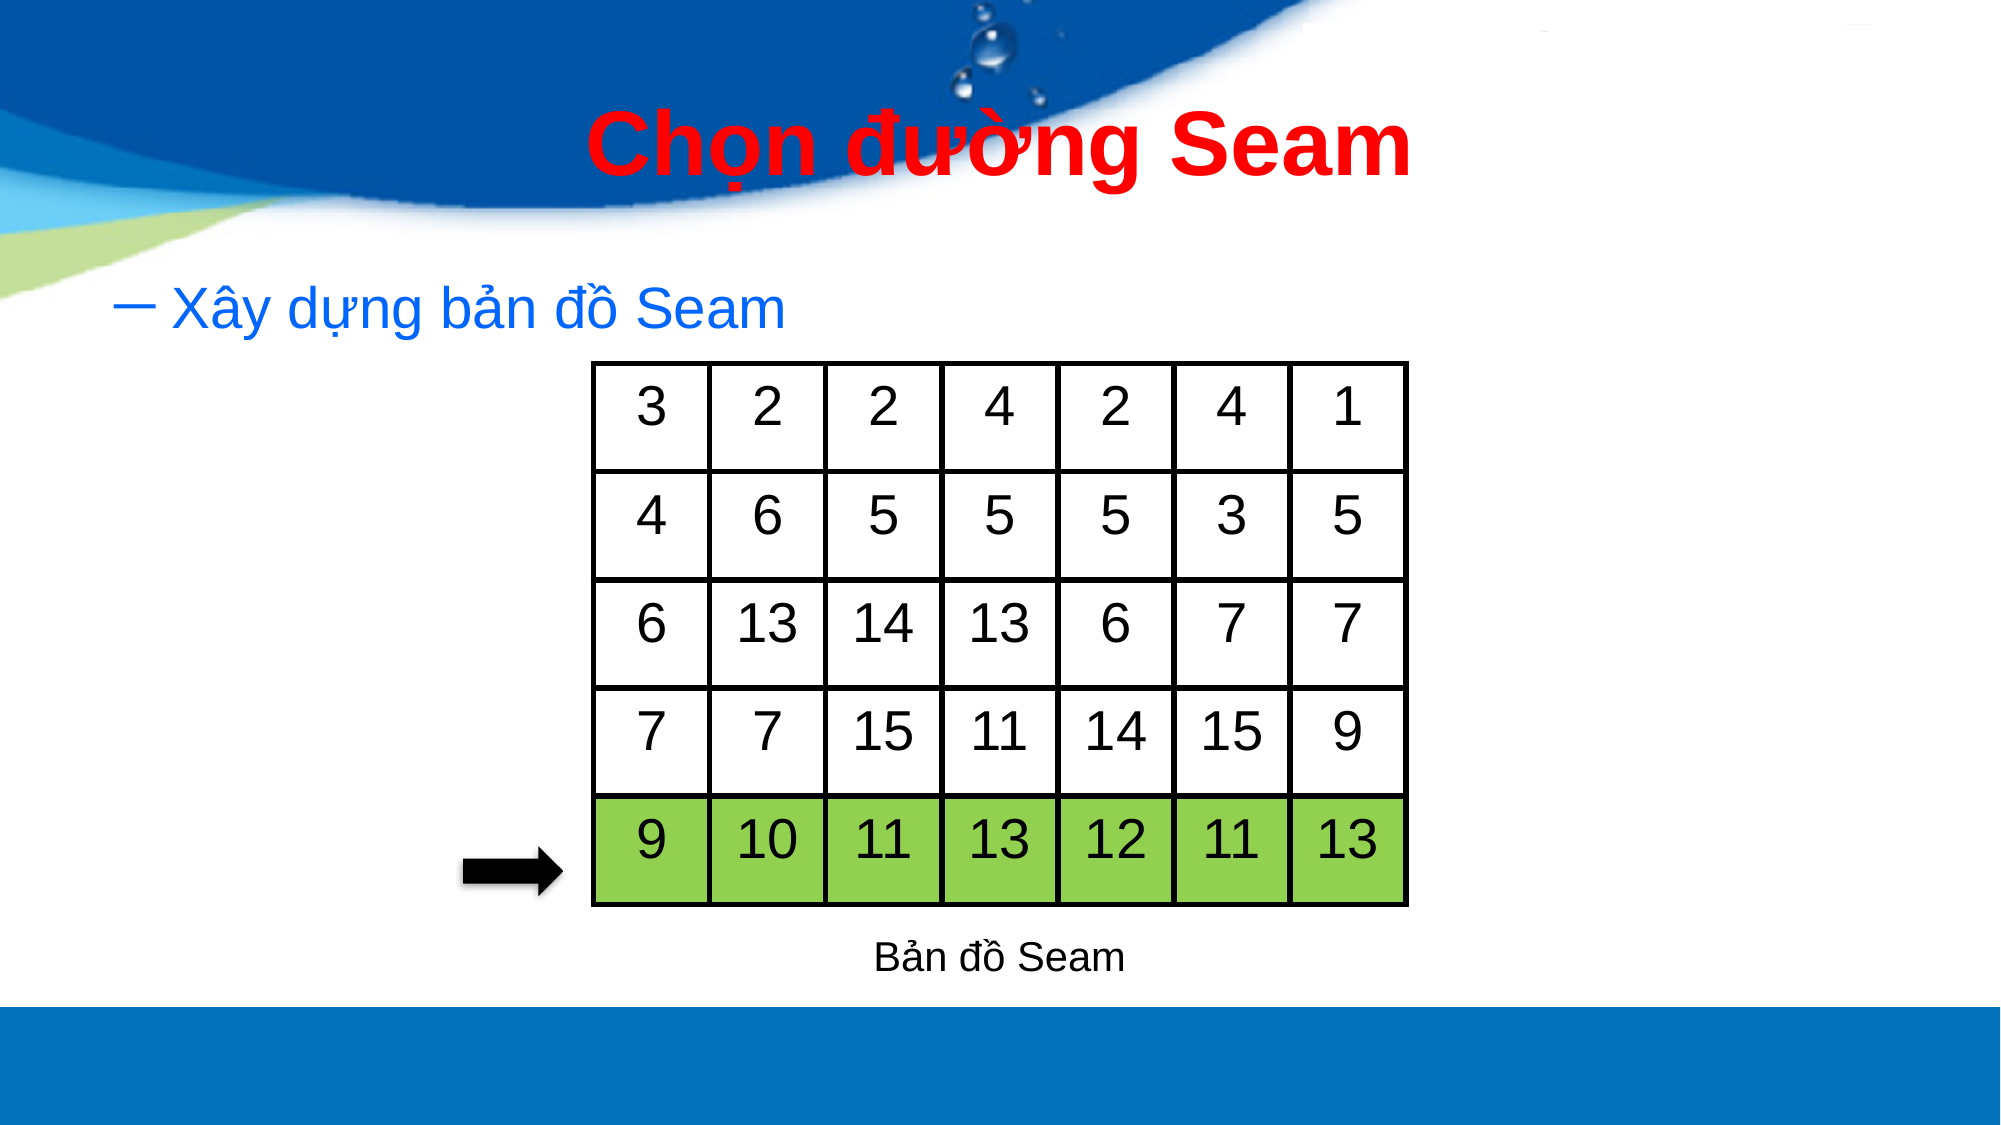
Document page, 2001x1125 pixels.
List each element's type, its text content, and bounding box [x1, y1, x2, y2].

table_cell 11 [828, 799, 939, 902]
list Xây dựng bản đồ Seam [99, 262, 1900, 1005]
picture [0, 0, 2001, 1125]
table_cell 5 [945, 474, 1055, 577]
table_cell 13 [945, 799, 1055, 902]
table_header 2 [1061, 366, 1171, 469]
table_cell 11 [1177, 799, 1287, 902]
table_cell 7 [1177, 583, 1287, 685]
table_header 1 [1293, 366, 1403, 469]
table_header 3 [596, 366, 707, 469]
table_cell 13 [945, 583, 1055, 685]
table_cell 13 [1293, 799, 1403, 902]
table_cell 5 [1293, 474, 1403, 577]
table_header 4 [1177, 366, 1287, 469]
table_cell 6 [596, 583, 707, 685]
table_cell 9 [596, 799, 707, 902]
table_cell 10 [712, 799, 823, 902]
table_cell 9 [1293, 691, 1403, 793]
table_cell 12 [1061, 799, 1171, 902]
table_header 2 [828, 366, 939, 469]
table_cell 7 [712, 691, 823, 793]
title Chọn đường Seam [99, 45, 1900, 233]
table_cell 14 [828, 583, 939, 685]
text_box [462, 846, 564, 897]
table_cell 11 [945, 691, 1055, 793]
table_cell 13 [712, 583, 823, 685]
table_cell 15 [828, 691, 939, 793]
table_cell 5 [1061, 474, 1171, 577]
table_cell 14 [1061, 691, 1171, 793]
text_box Bản đồ Seam [858, 921, 1142, 987]
table_cell 4 [596, 474, 707, 577]
table_header 2 [712, 366, 823, 469]
table_cell 3 [1177, 474, 1287, 577]
table_header 0 [458, 860, 565, 901]
table_cell 6 [712, 474, 823, 577]
table_cell 15 [1177, 691, 1287, 793]
table_cell 7 [596, 691, 707, 793]
table_header 4 [945, 366, 1055, 469]
table_cell 6 [1061, 583, 1171, 685]
table_cell 5 [828, 474, 939, 577]
table_cell 7 [1293, 583, 1403, 685]
